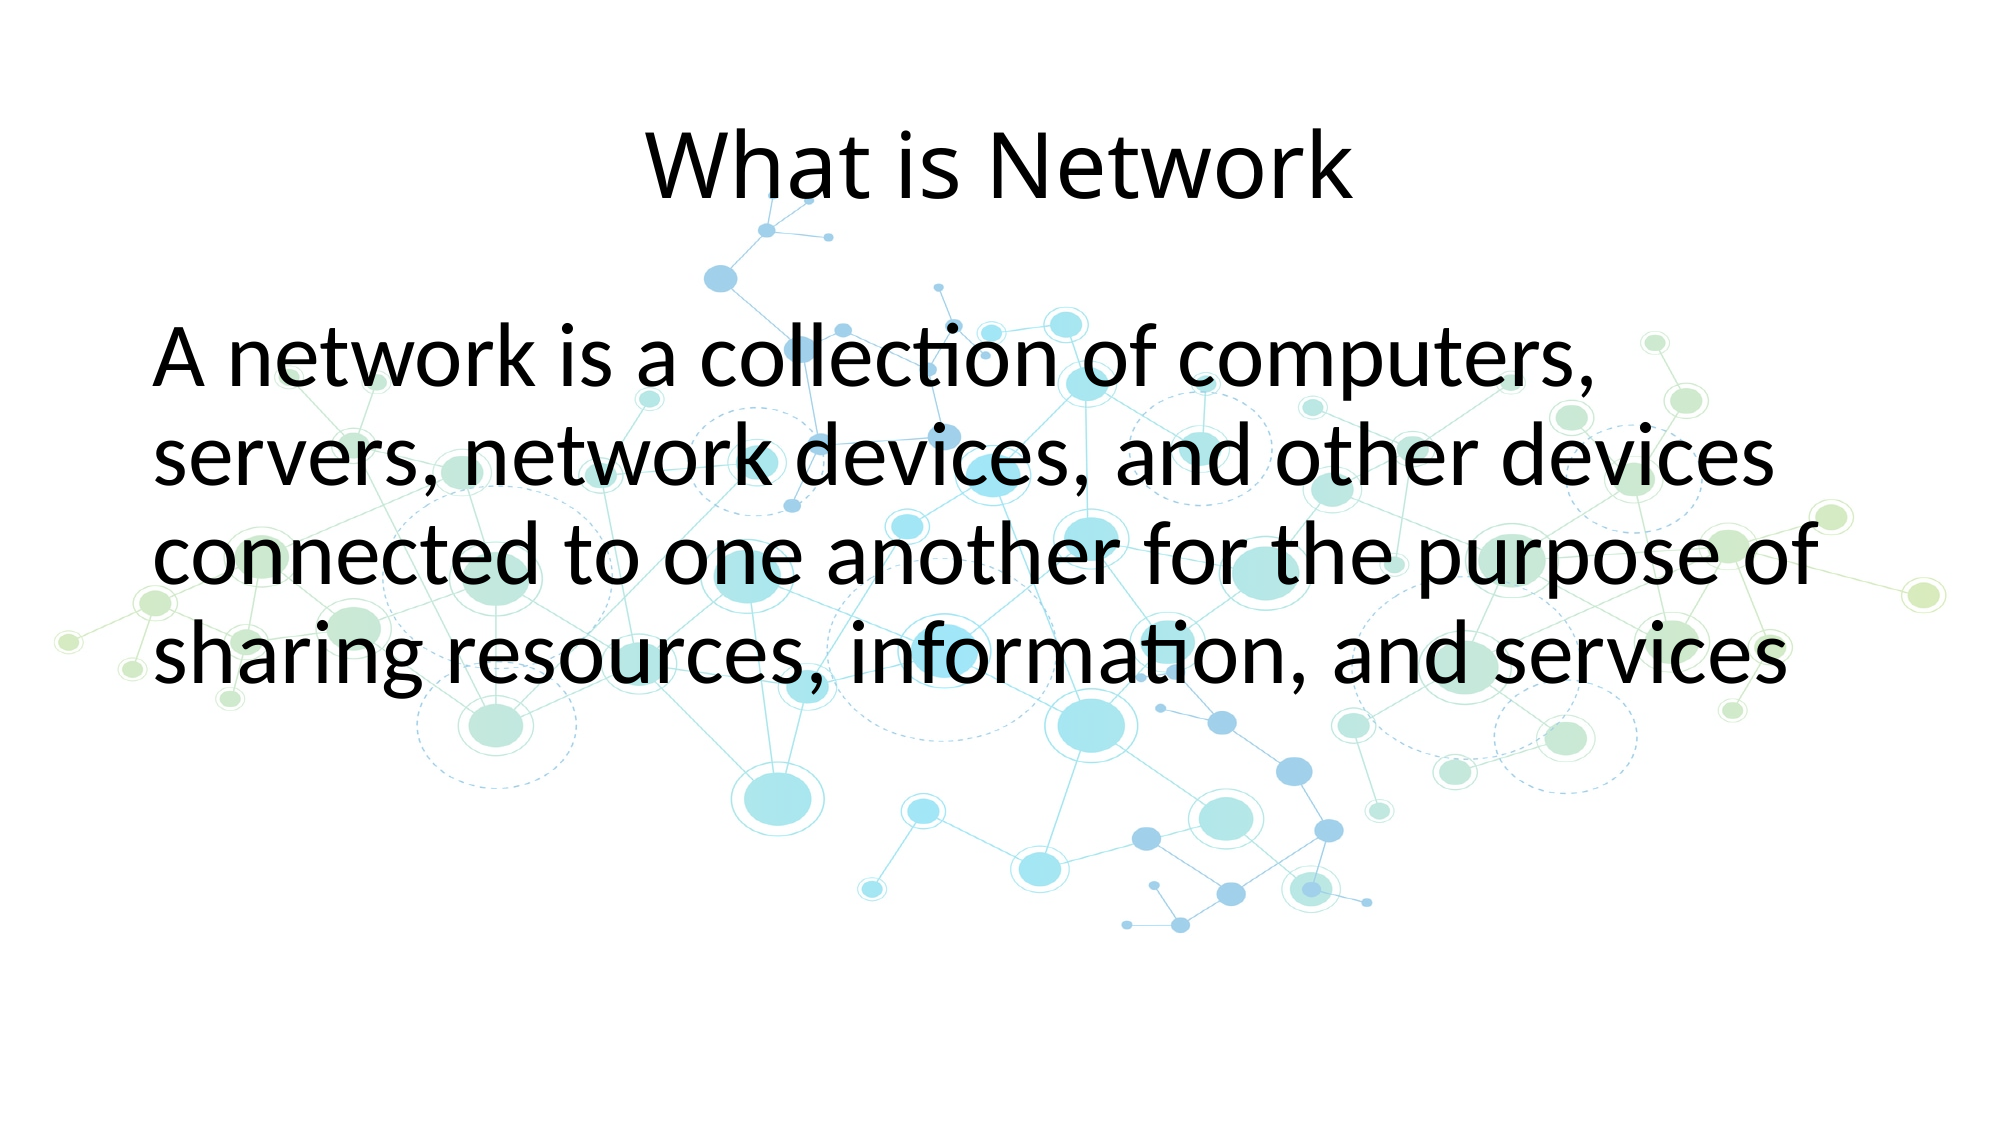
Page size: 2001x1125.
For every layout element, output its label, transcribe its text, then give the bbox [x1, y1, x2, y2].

list A network is a collection of computers, servers, network devices, and other devices connected to one another for the purpose of sharing resources, information, and services [137, 299, 1863, 1014]
title What is Network [137, 59, 1863, 278]
